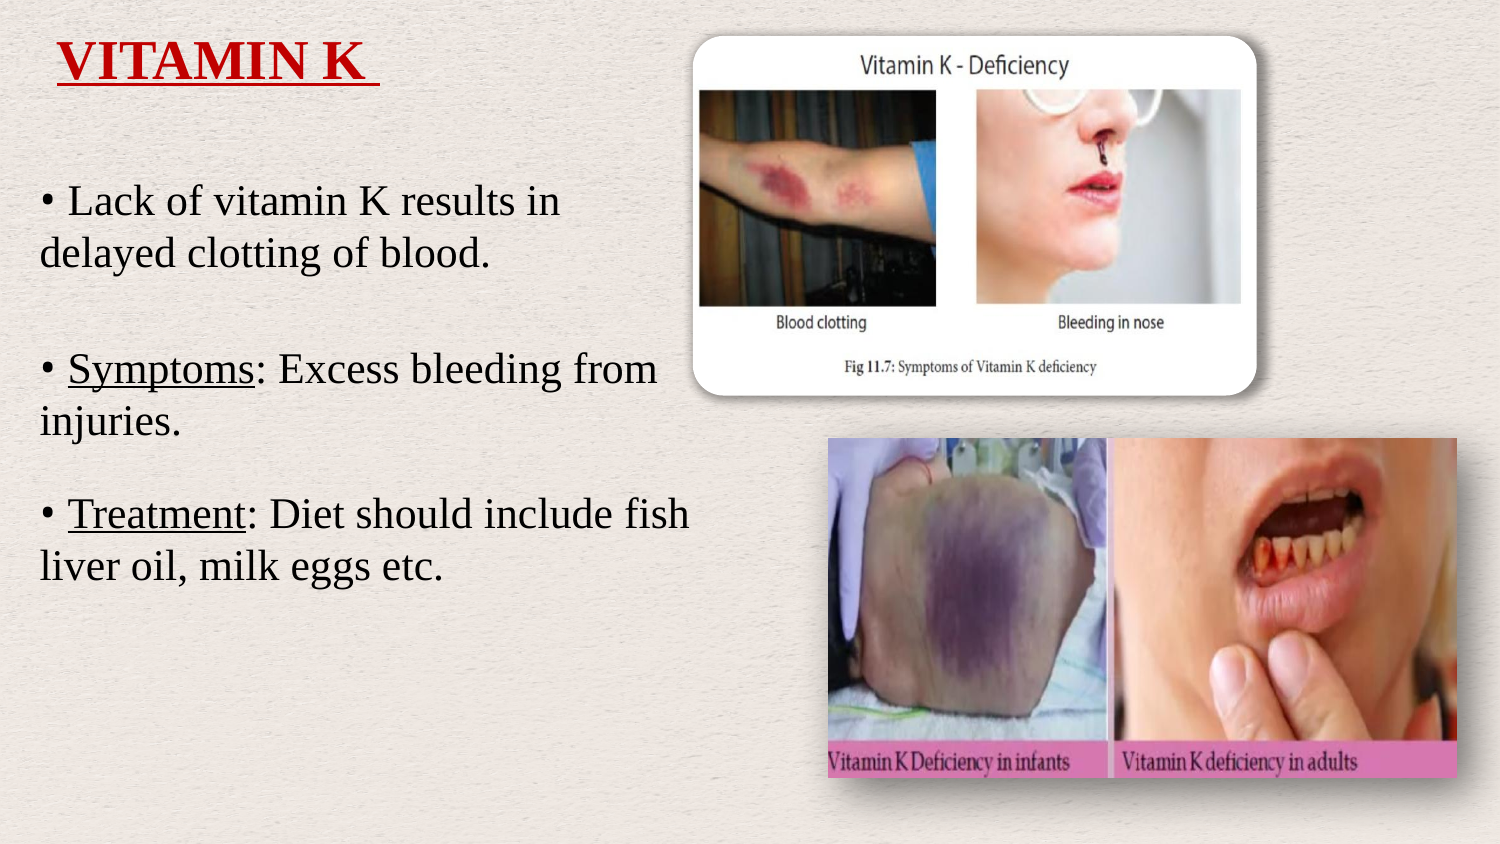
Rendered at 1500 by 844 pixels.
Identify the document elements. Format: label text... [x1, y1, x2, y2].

picture [0, 0, 1500, 844]
text_box • Treatment: Diet should include fish liver oil, milk eggs etc. [24, 477, 726, 597]
text_box VITAMIN K [0, 15, 614, 98]
text_box • Lack of vitamin K results in delayed clotting of blood. [24, 164, 685, 284]
text_box • Symptoms: Excess bleeding from injuries. [24, 332, 726, 452]
